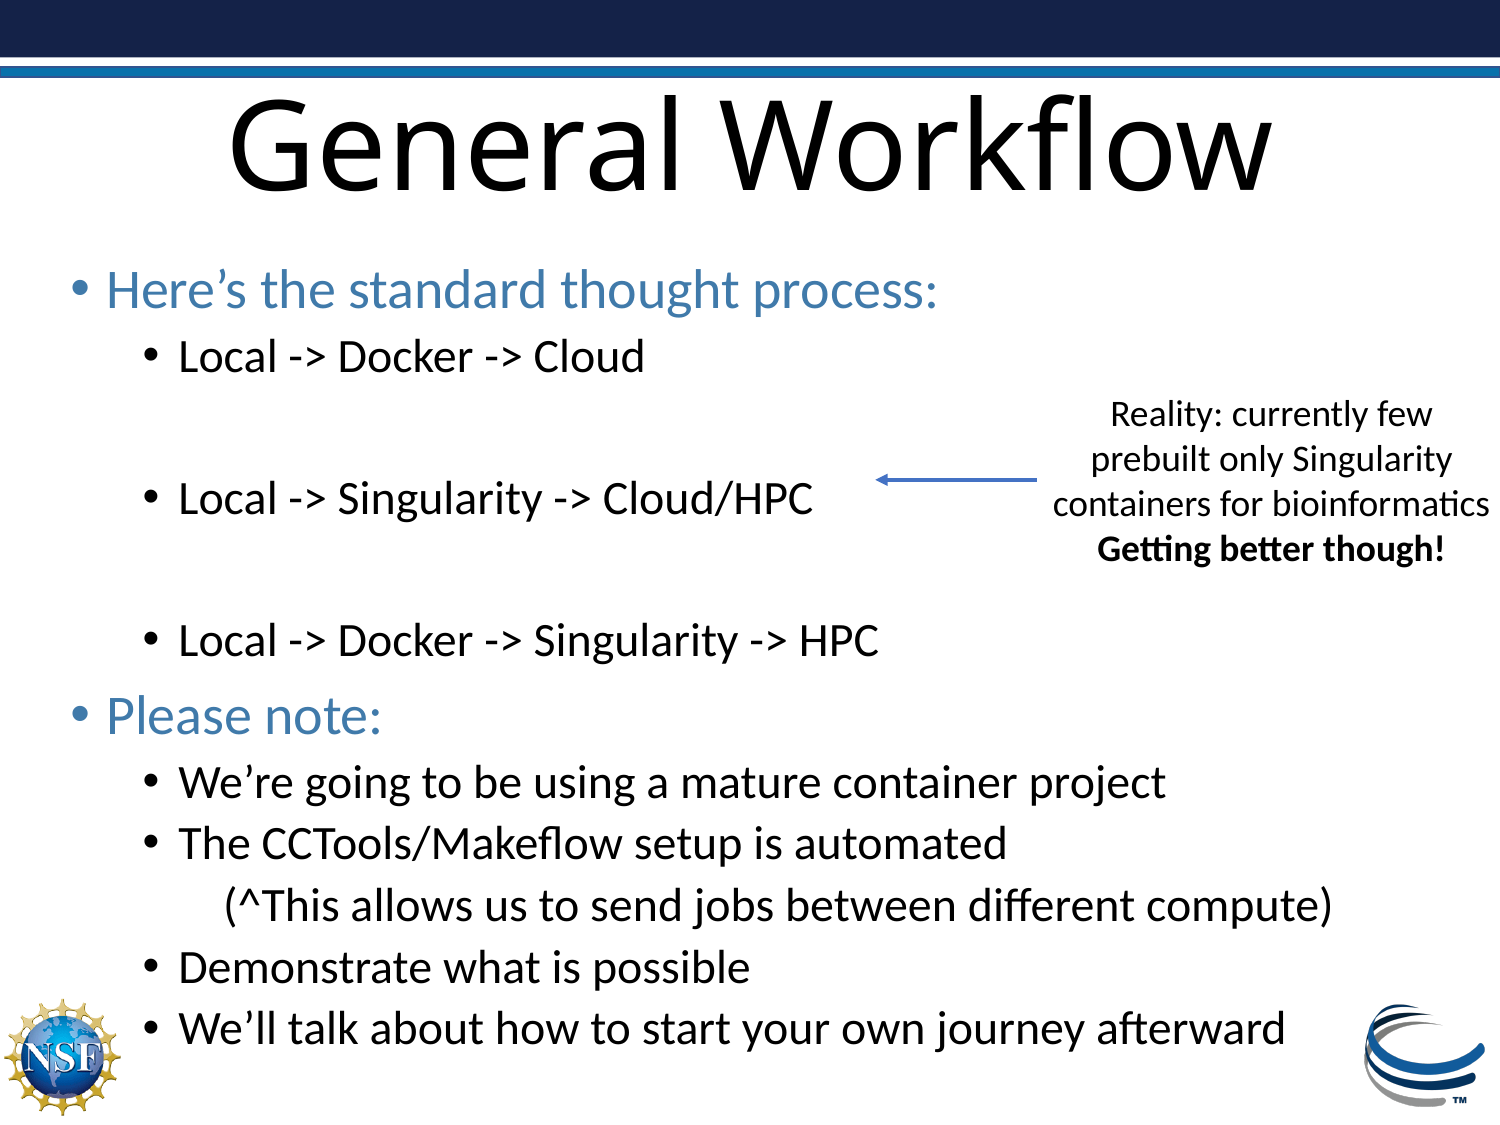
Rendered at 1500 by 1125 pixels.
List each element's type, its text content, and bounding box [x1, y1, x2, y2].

text_box Reality: currently few prebuilt only Singularity containers for bioinformatics Getting better though! [1036, 381, 1500, 577]
picture [2, 996, 122, 1117]
list Here’s the standard thought process: Local -> Docker -> Cloud Local -> Singularity -> Cloud/HPC Local -> Docker -> Singularity -> HPC Please note: We’re going to be using a mature container project The CCTools/Makeflow setup is automated (^This allows us to send jobs between different compute) Demonstrate what is possible We’ll talk about how to start your own journey afterward [55, 253, 1432, 1069]
title General Workflow [0, 51, 1500, 225]
picture [1337, 976, 1500, 1125]
